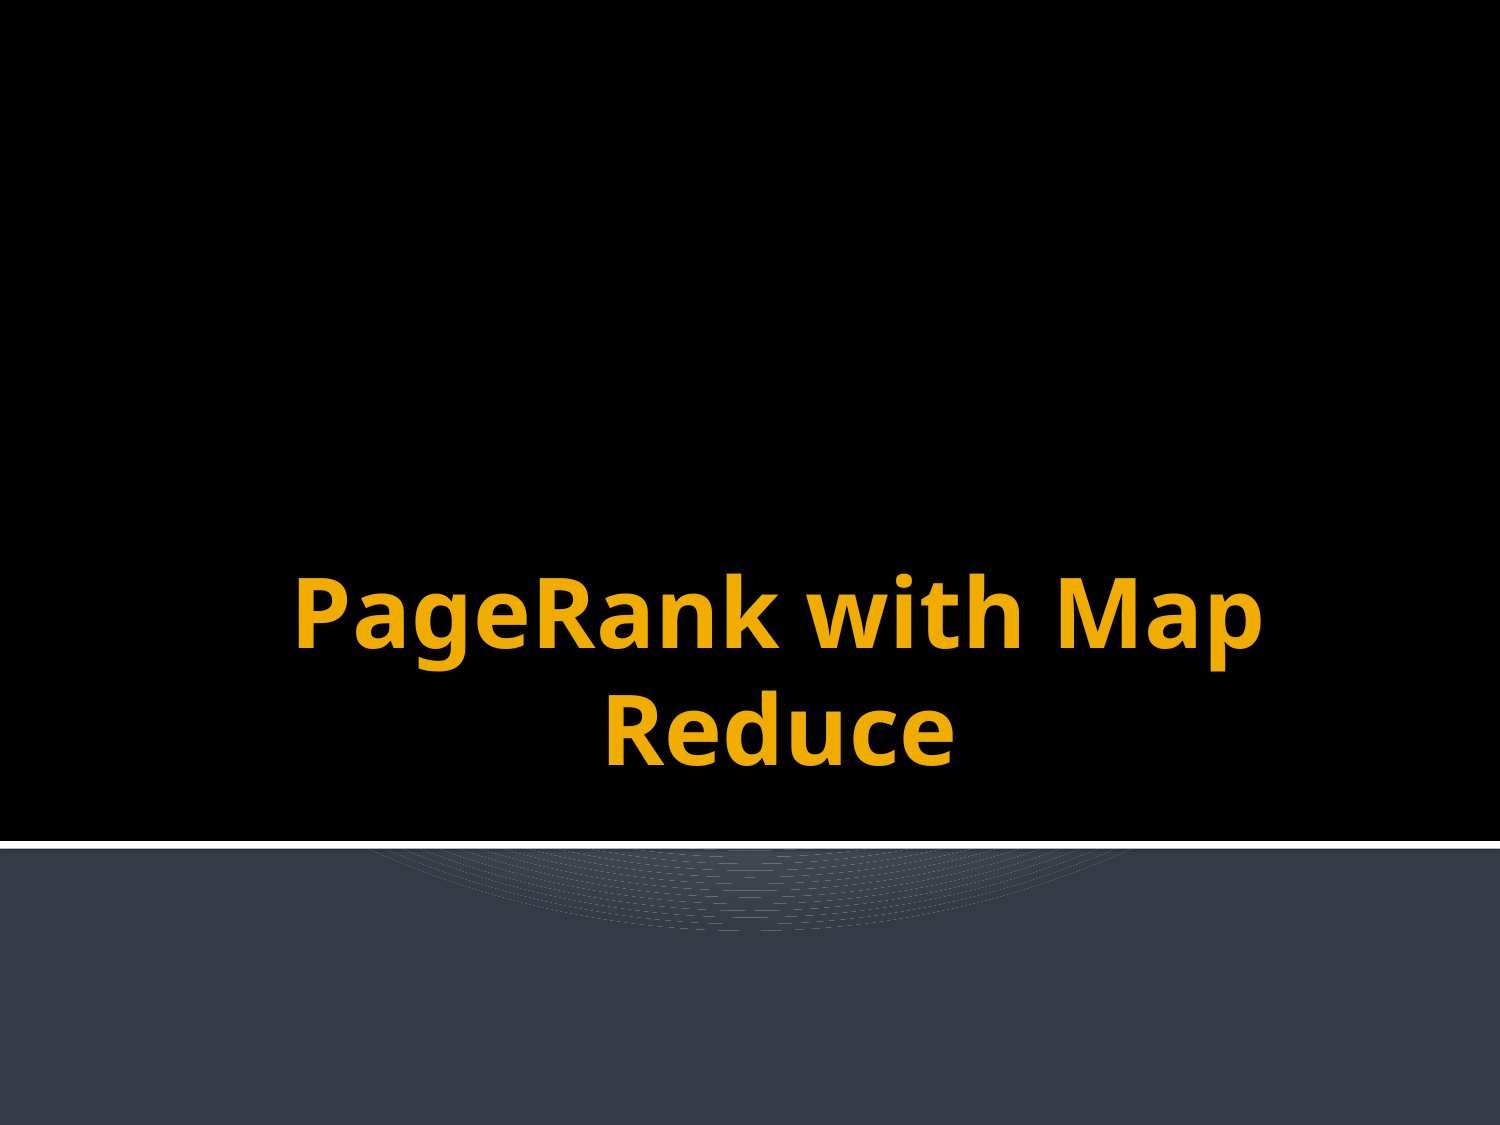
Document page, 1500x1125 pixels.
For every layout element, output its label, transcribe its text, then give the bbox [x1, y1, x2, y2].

title PageRank with Map Reduce [112, 550, 1438, 825]
